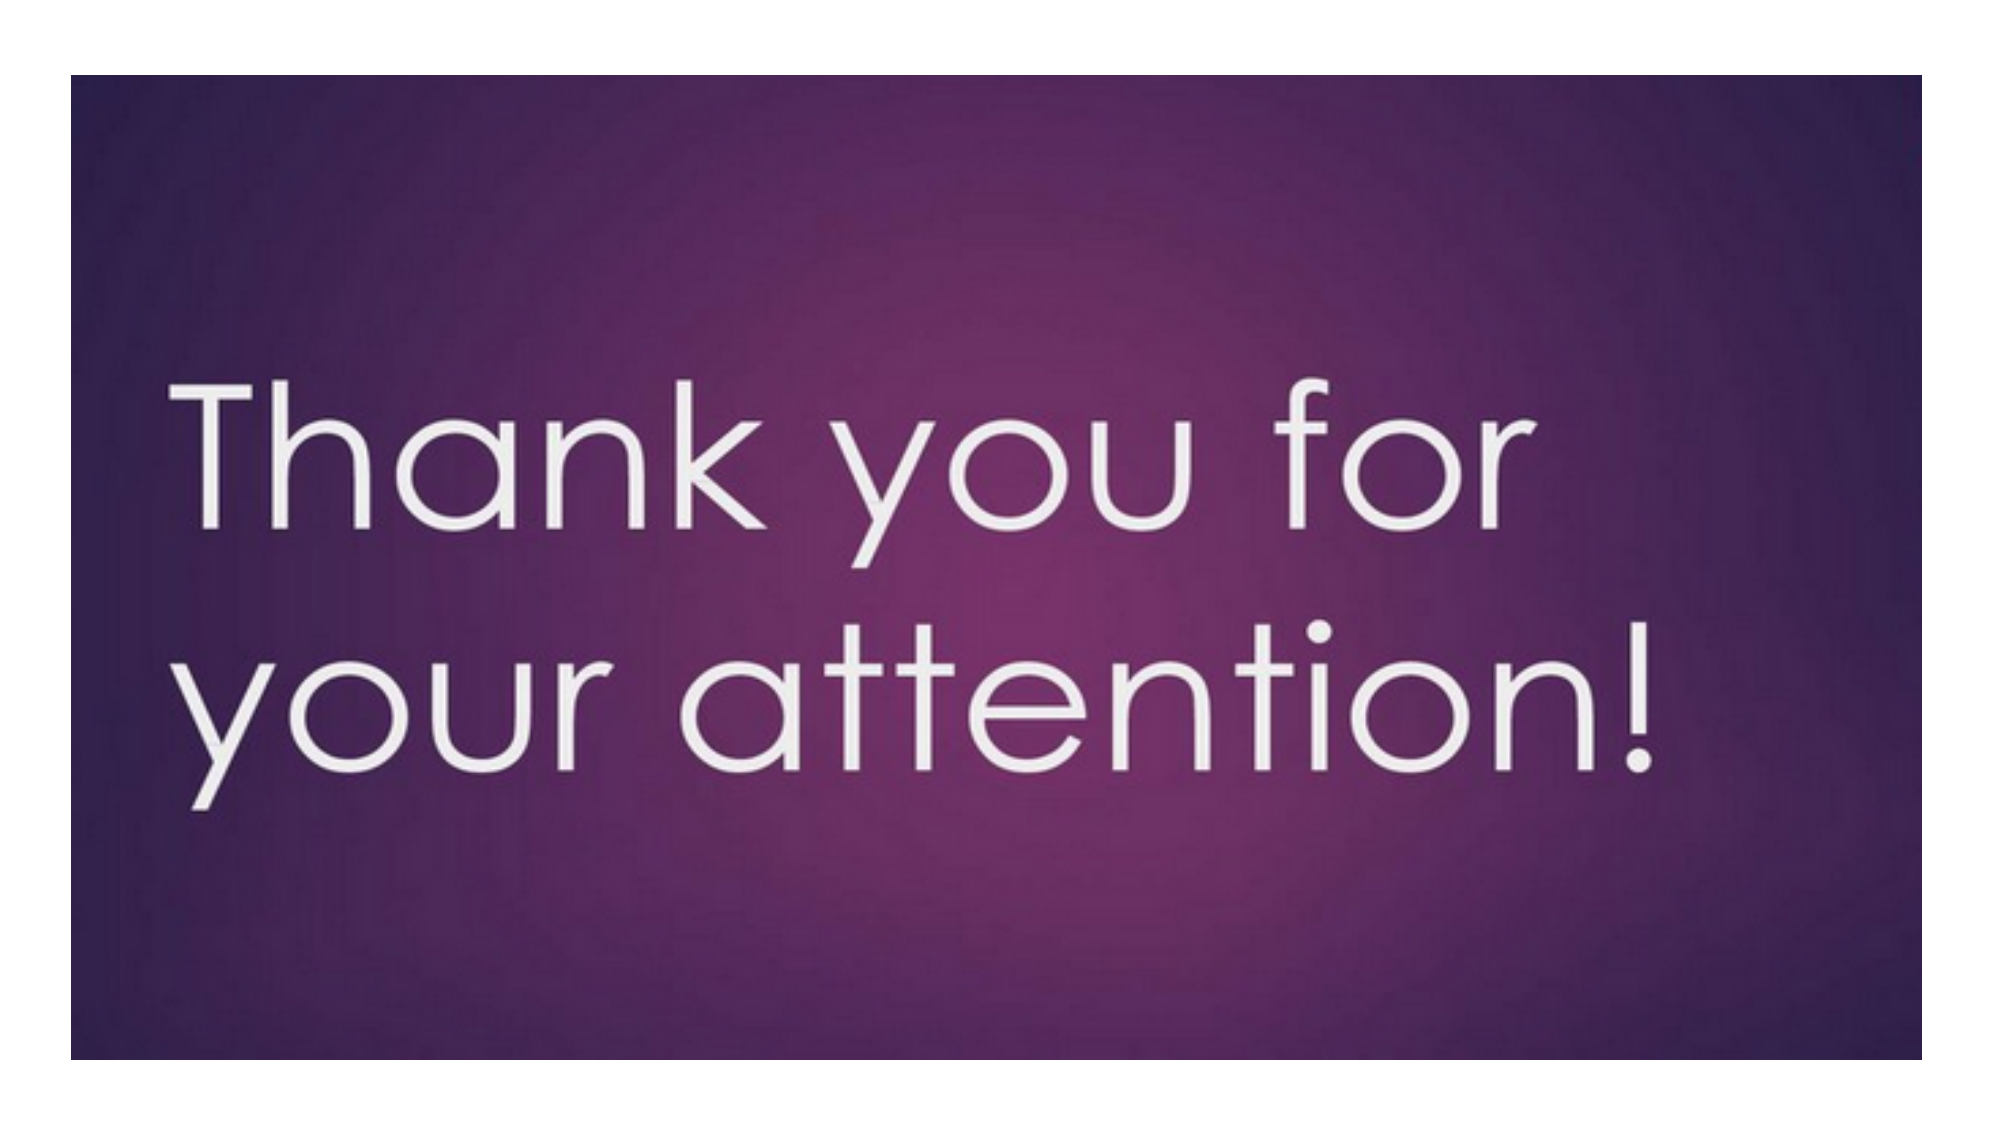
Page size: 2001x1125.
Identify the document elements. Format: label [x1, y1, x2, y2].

picture [71, 75, 1922, 1060]
